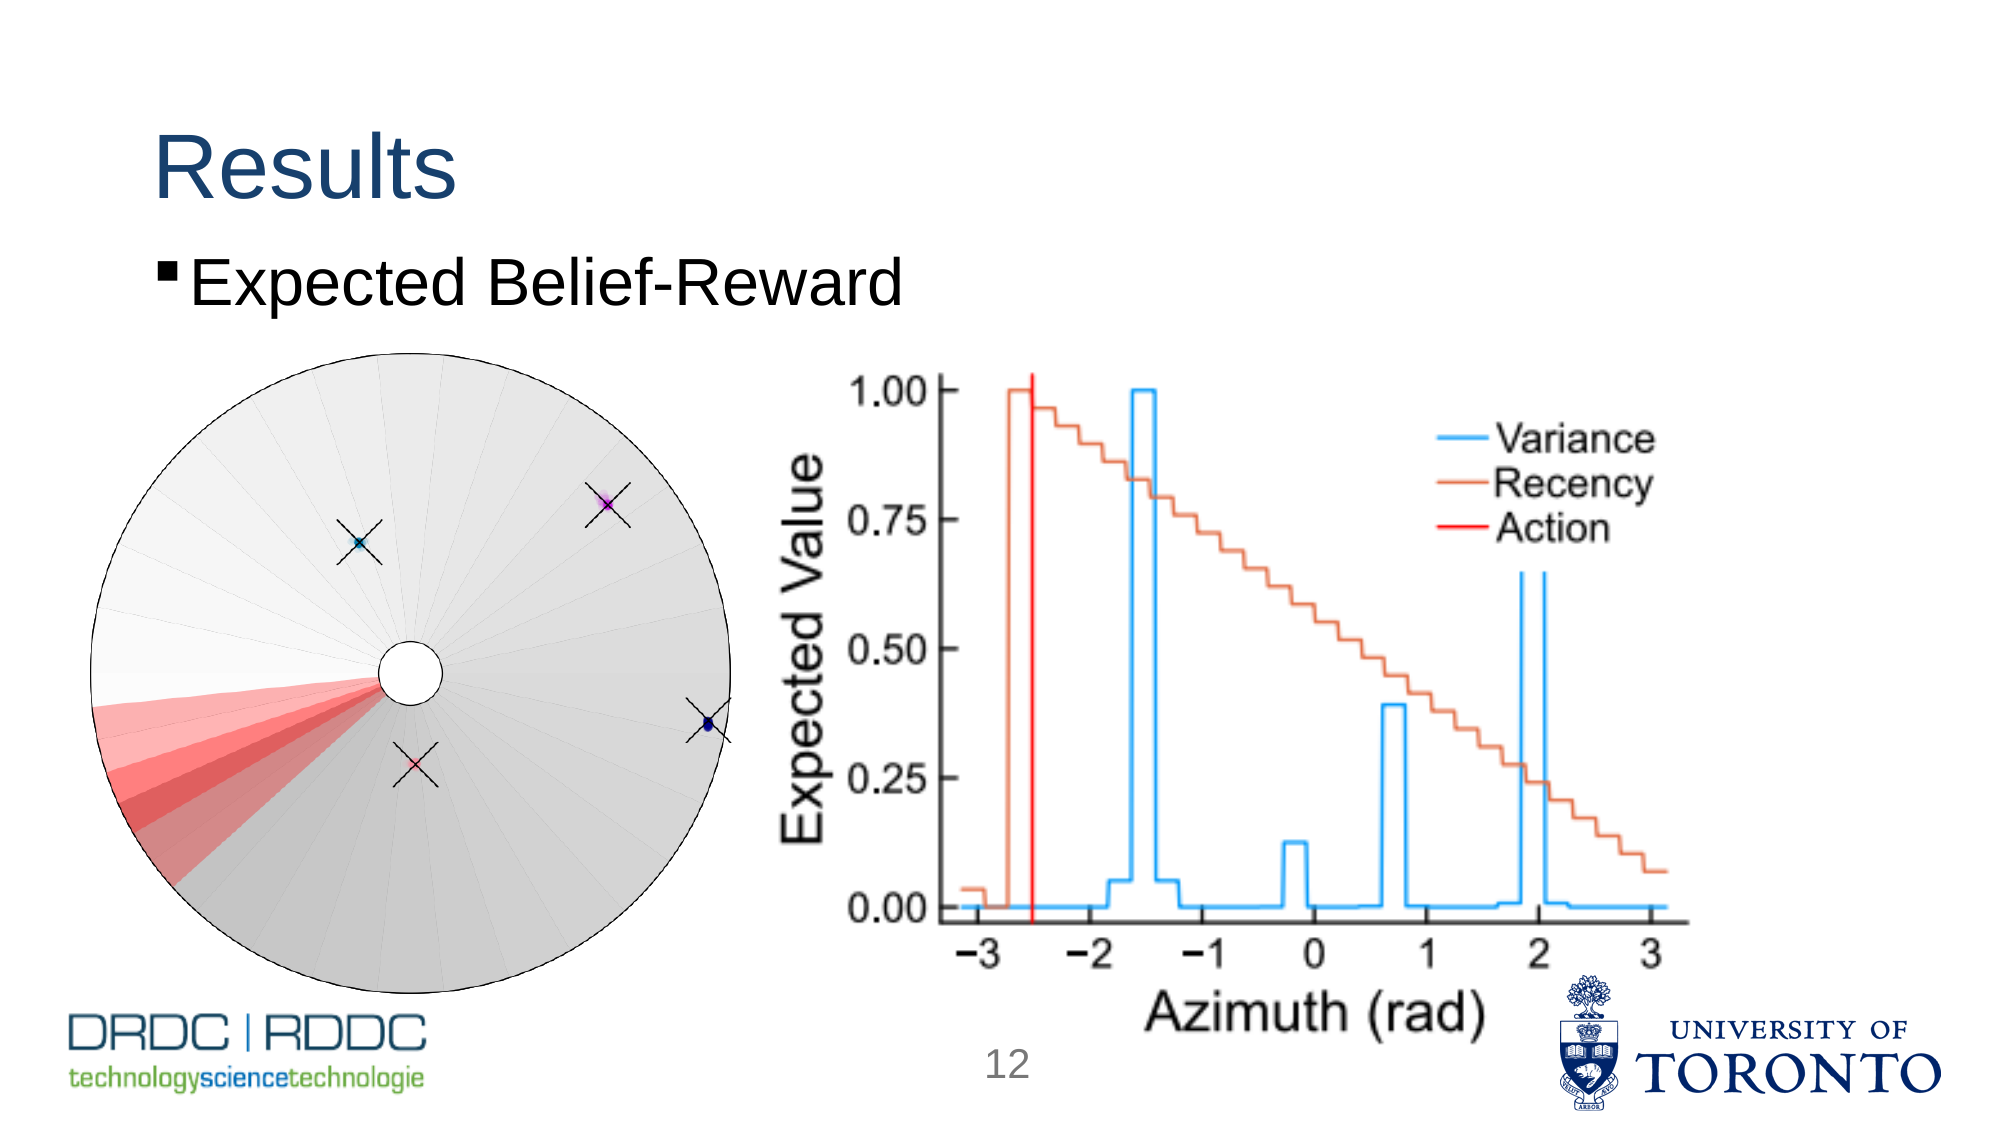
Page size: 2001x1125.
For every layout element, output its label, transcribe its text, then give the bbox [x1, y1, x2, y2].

slide_number 12 [782, 1074, 1233, 1092]
title Results [137, 59, 1863, 240]
list Expected Belief-Reward [137, 240, 1944, 968]
picture [41, 335, 1944, 1111]
